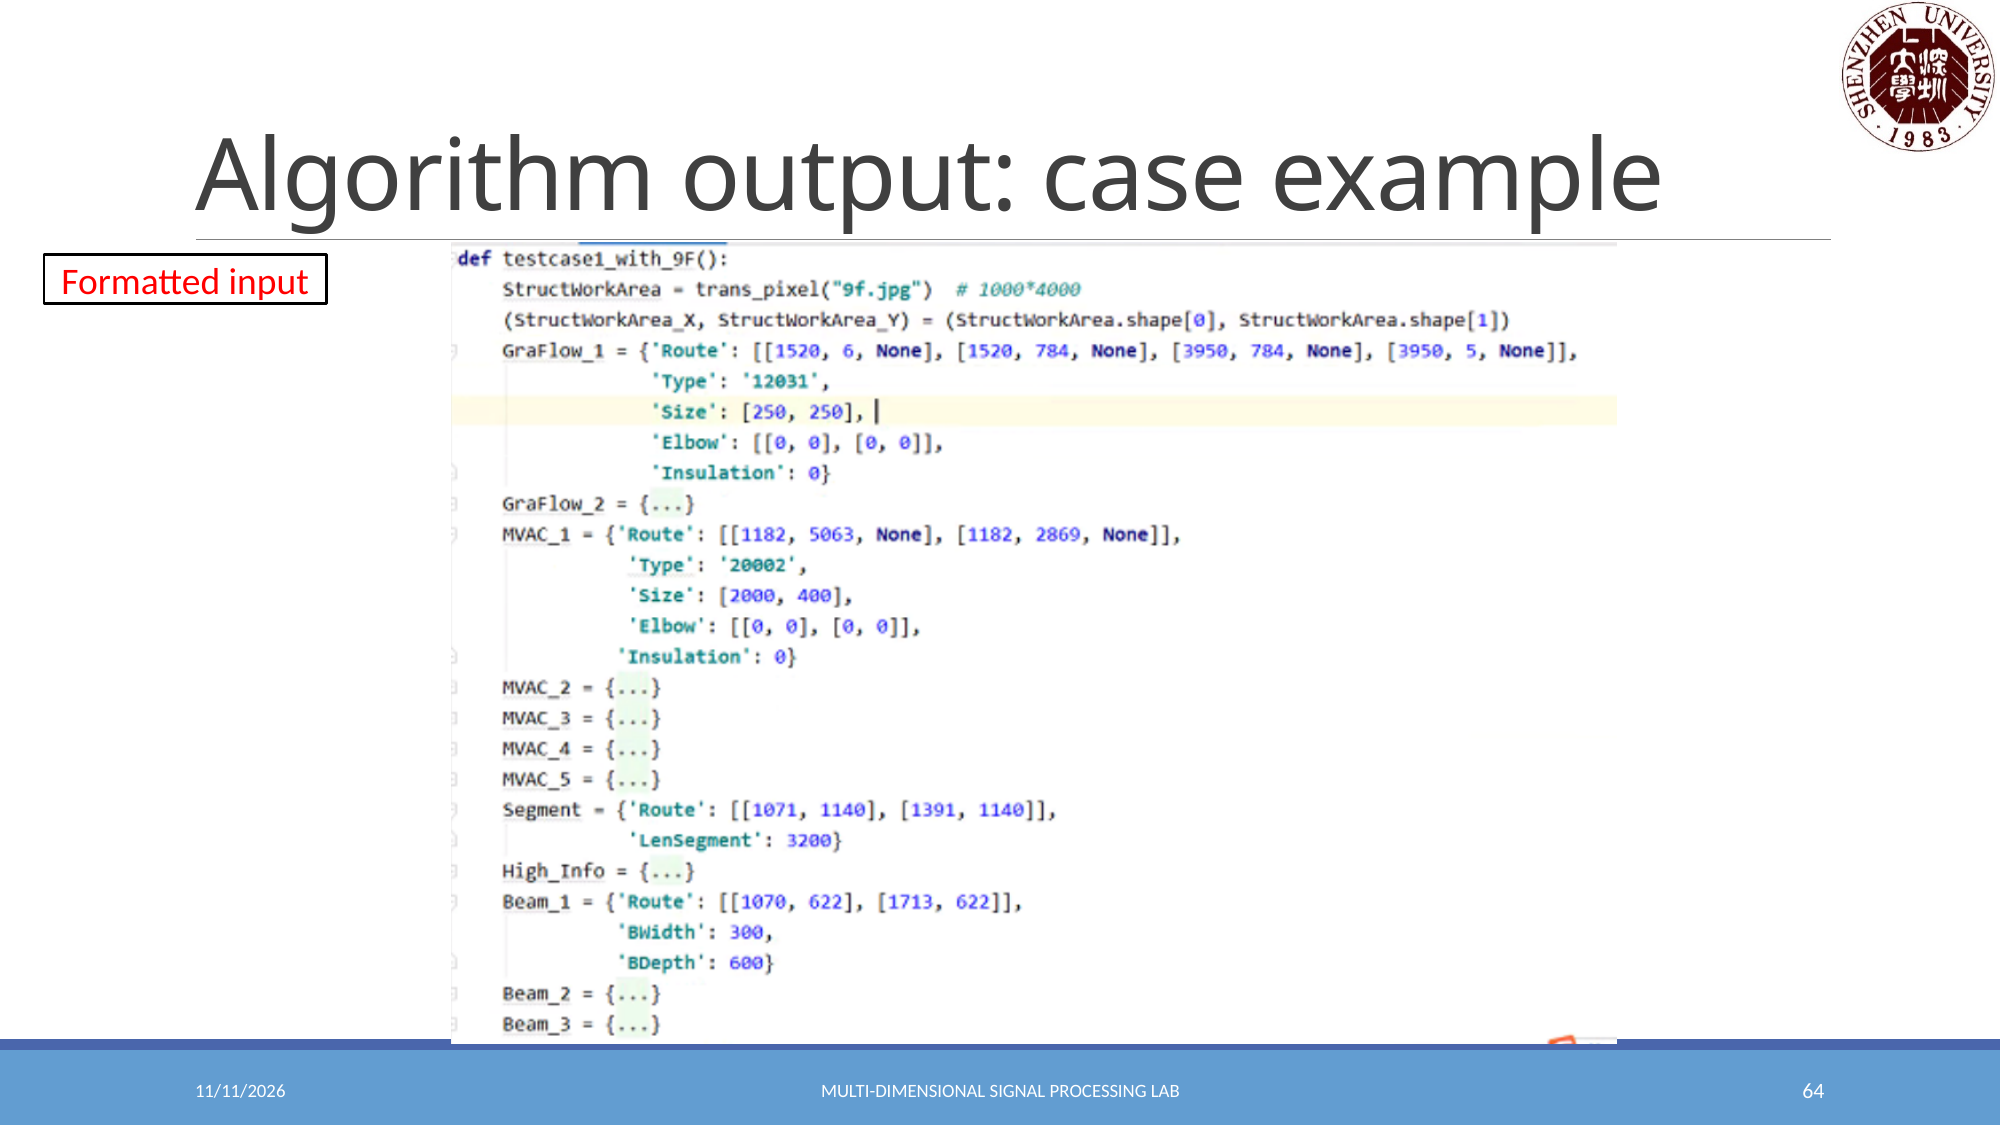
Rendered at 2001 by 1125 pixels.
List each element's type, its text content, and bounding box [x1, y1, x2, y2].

slide_number 64 [1624, 1059, 1840, 1120]
picture [450, 242, 1617, 1045]
title Algorithm output: case example [180, 47, 1830, 239]
text_box Formatted input [43, 253, 328, 305]
footer Multi-Dimensional Signal Processing Lab [604, 1059, 1396, 1120]
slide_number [180, 1059, 586, 1120]
picture [1839, 0, 1997, 154]
